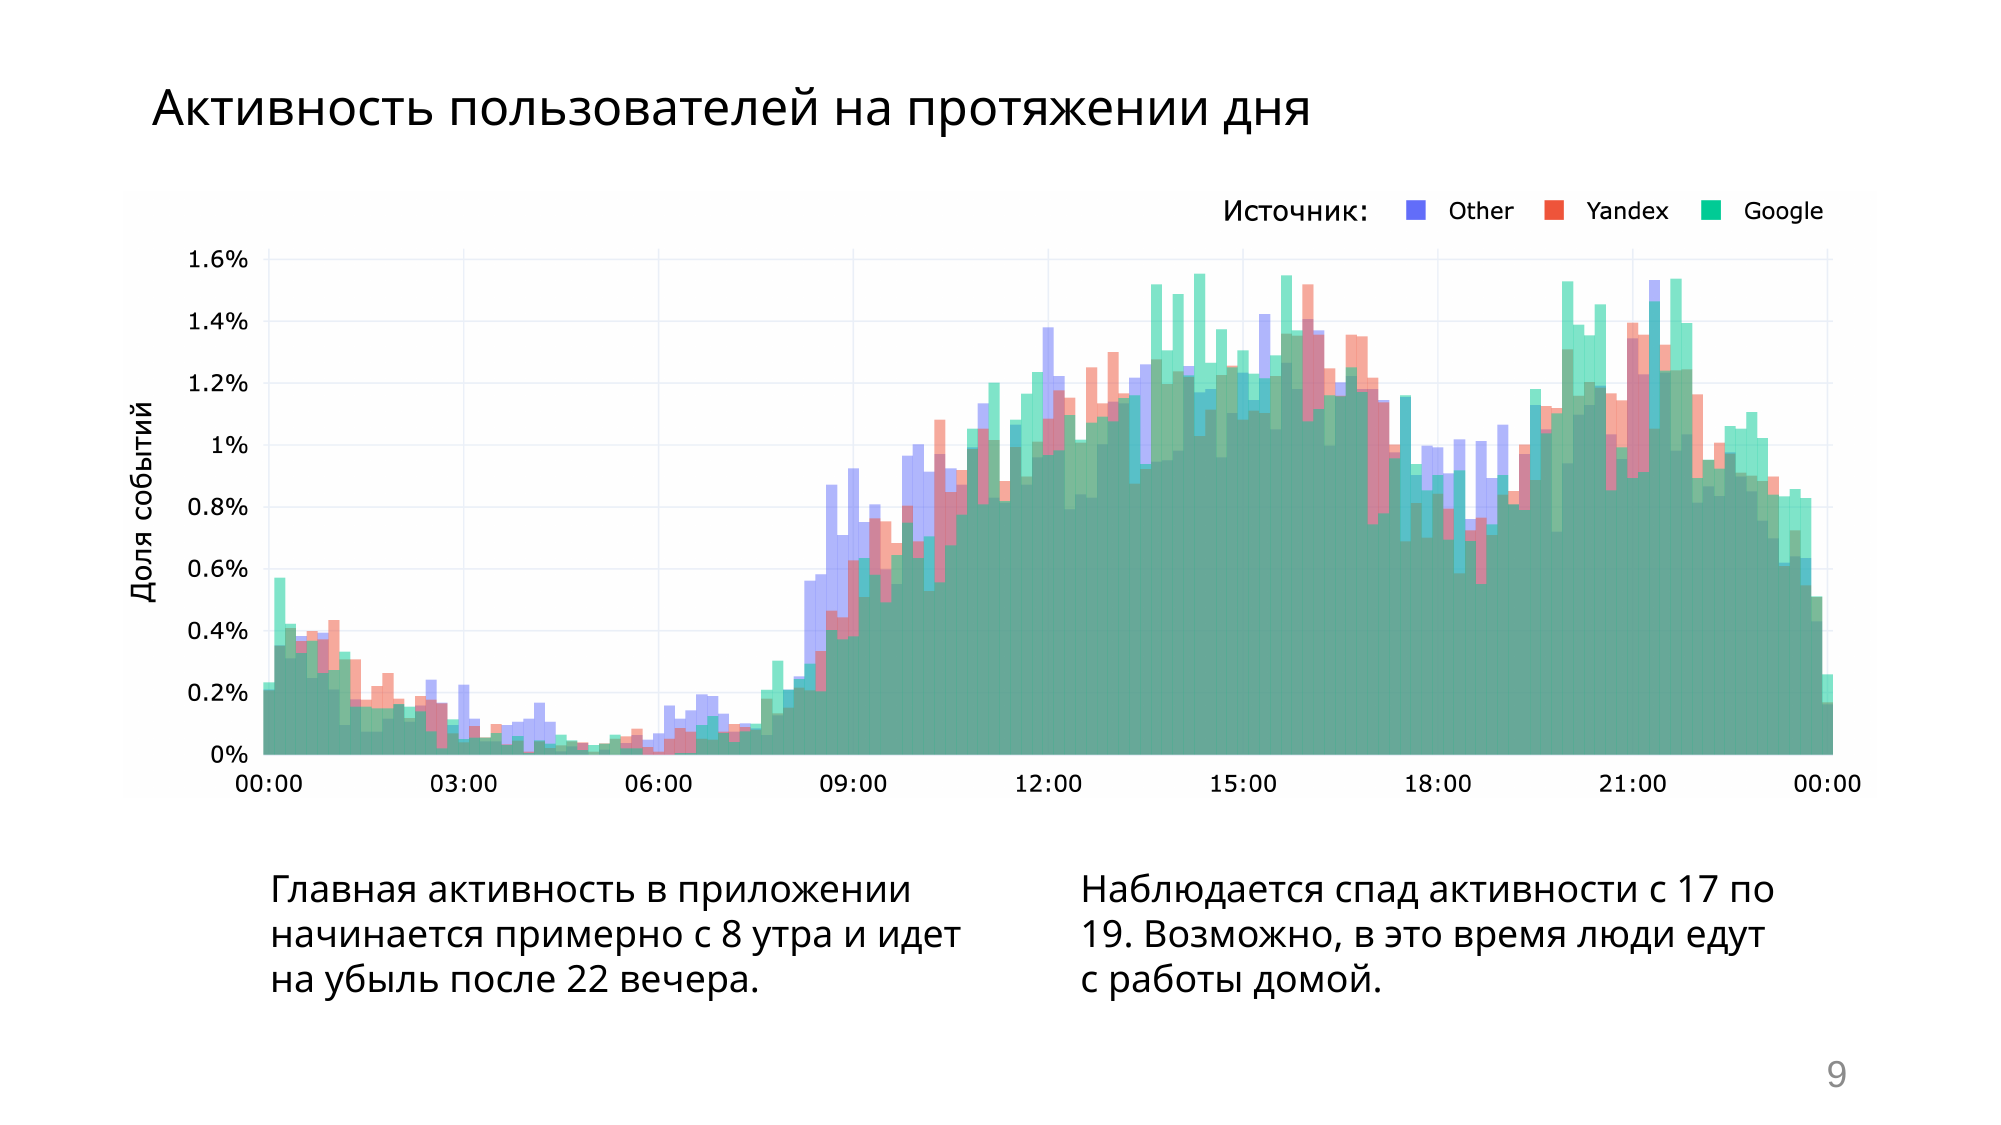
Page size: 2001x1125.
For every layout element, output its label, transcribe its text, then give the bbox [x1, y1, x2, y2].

text_box Главная активность в приложении начинается примерно с 8 утра и идет на убыль после 22 вечера. [255, 857, 985, 1008]
slide_number 9 [1412, 1042, 1863, 1103]
title Активность пользователей на протяжении дня [137, 0, 1863, 191]
text_box Наблюдается спад активности с 17 по 19. Возможно, в это время люди едут с работы домой. [1065, 857, 1837, 1008]
picture [123, 191, 1877, 798]
